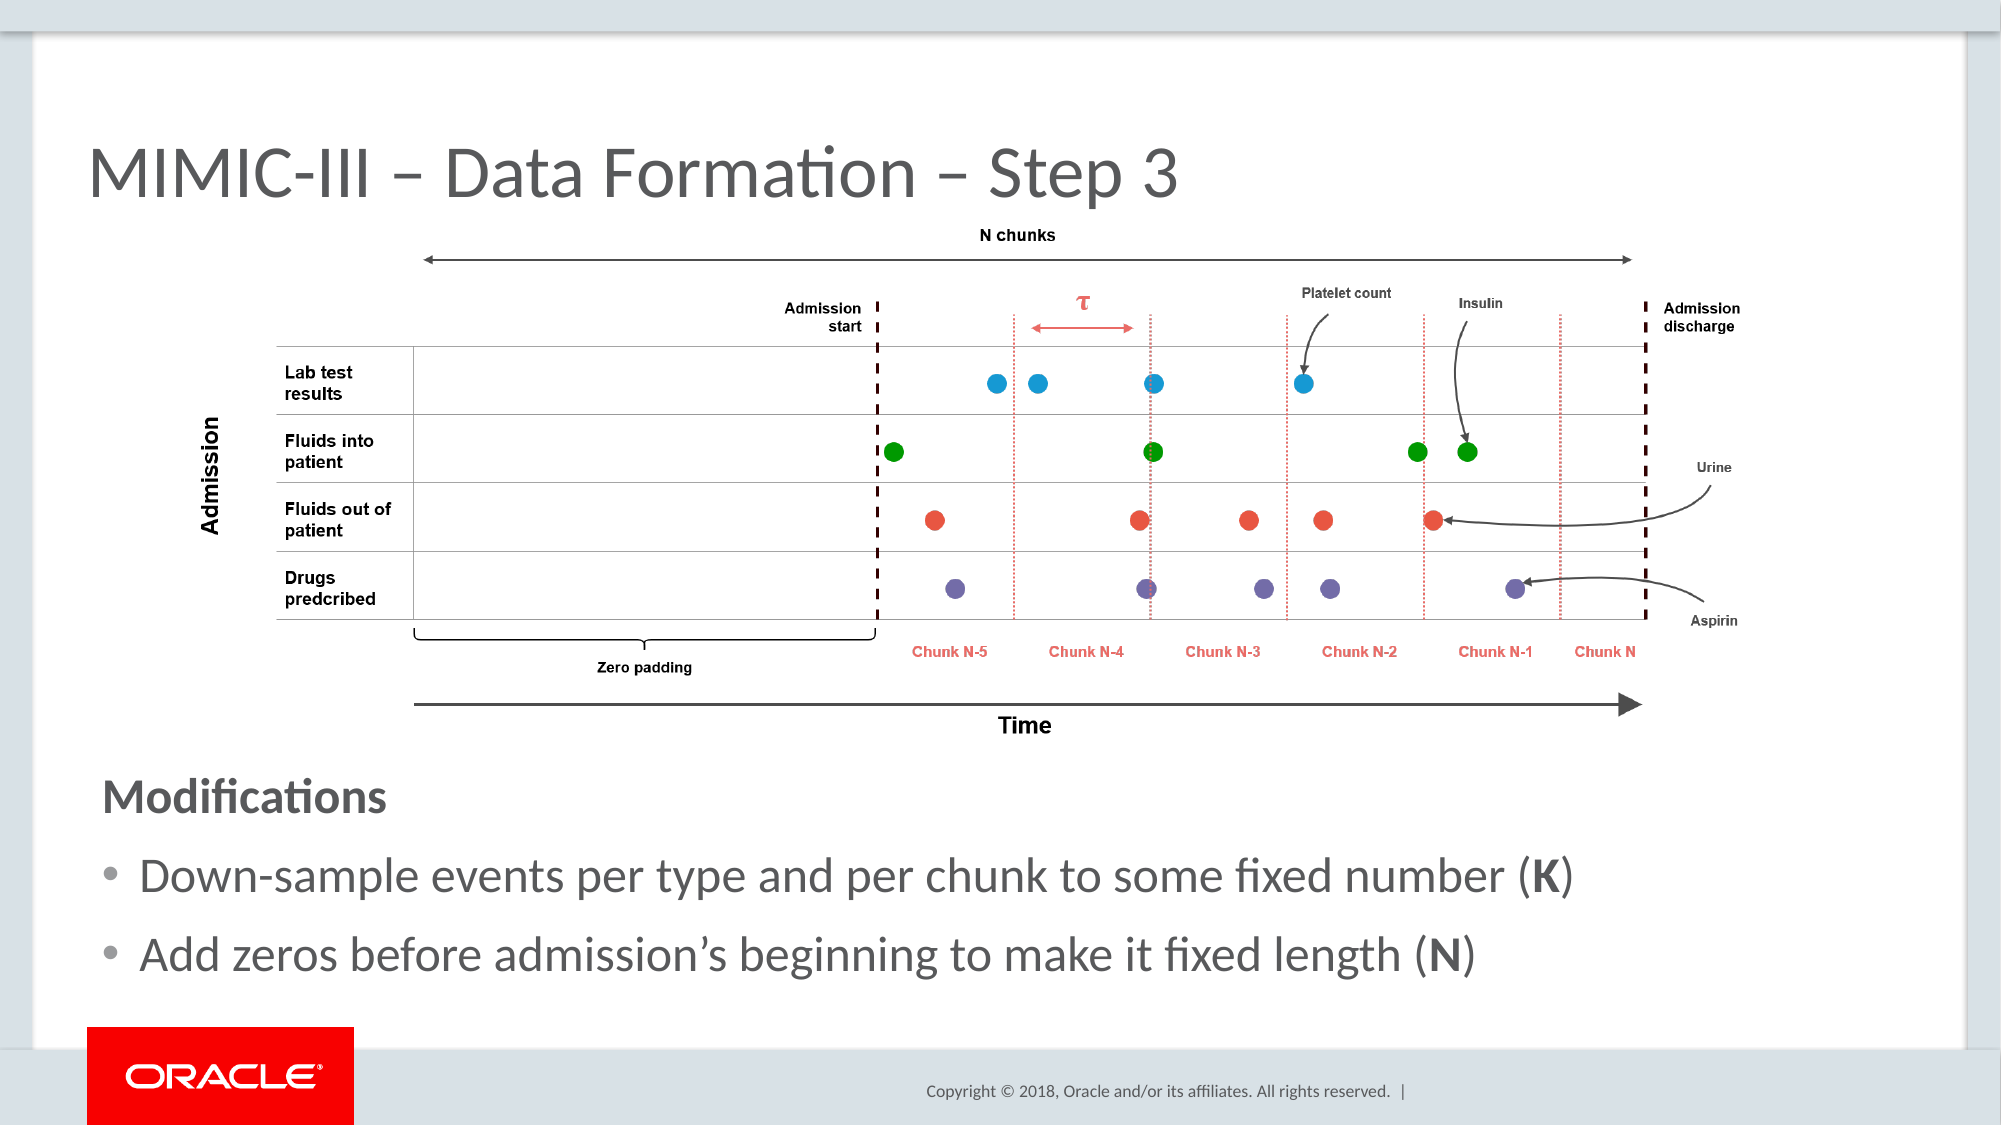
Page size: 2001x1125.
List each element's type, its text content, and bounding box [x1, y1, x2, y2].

title MIMIC-III – Data Formation – Step 3 [87, 66, 1913, 213]
text_box Modifications Down-sample events per type and per chunk to some fixed number (K) Add zeros before admission’s beginning to make it fixed length (N) [87, 763, 1946, 991]
picture [187, 225, 1755, 740]
picture [87, 1027, 354, 1125]
